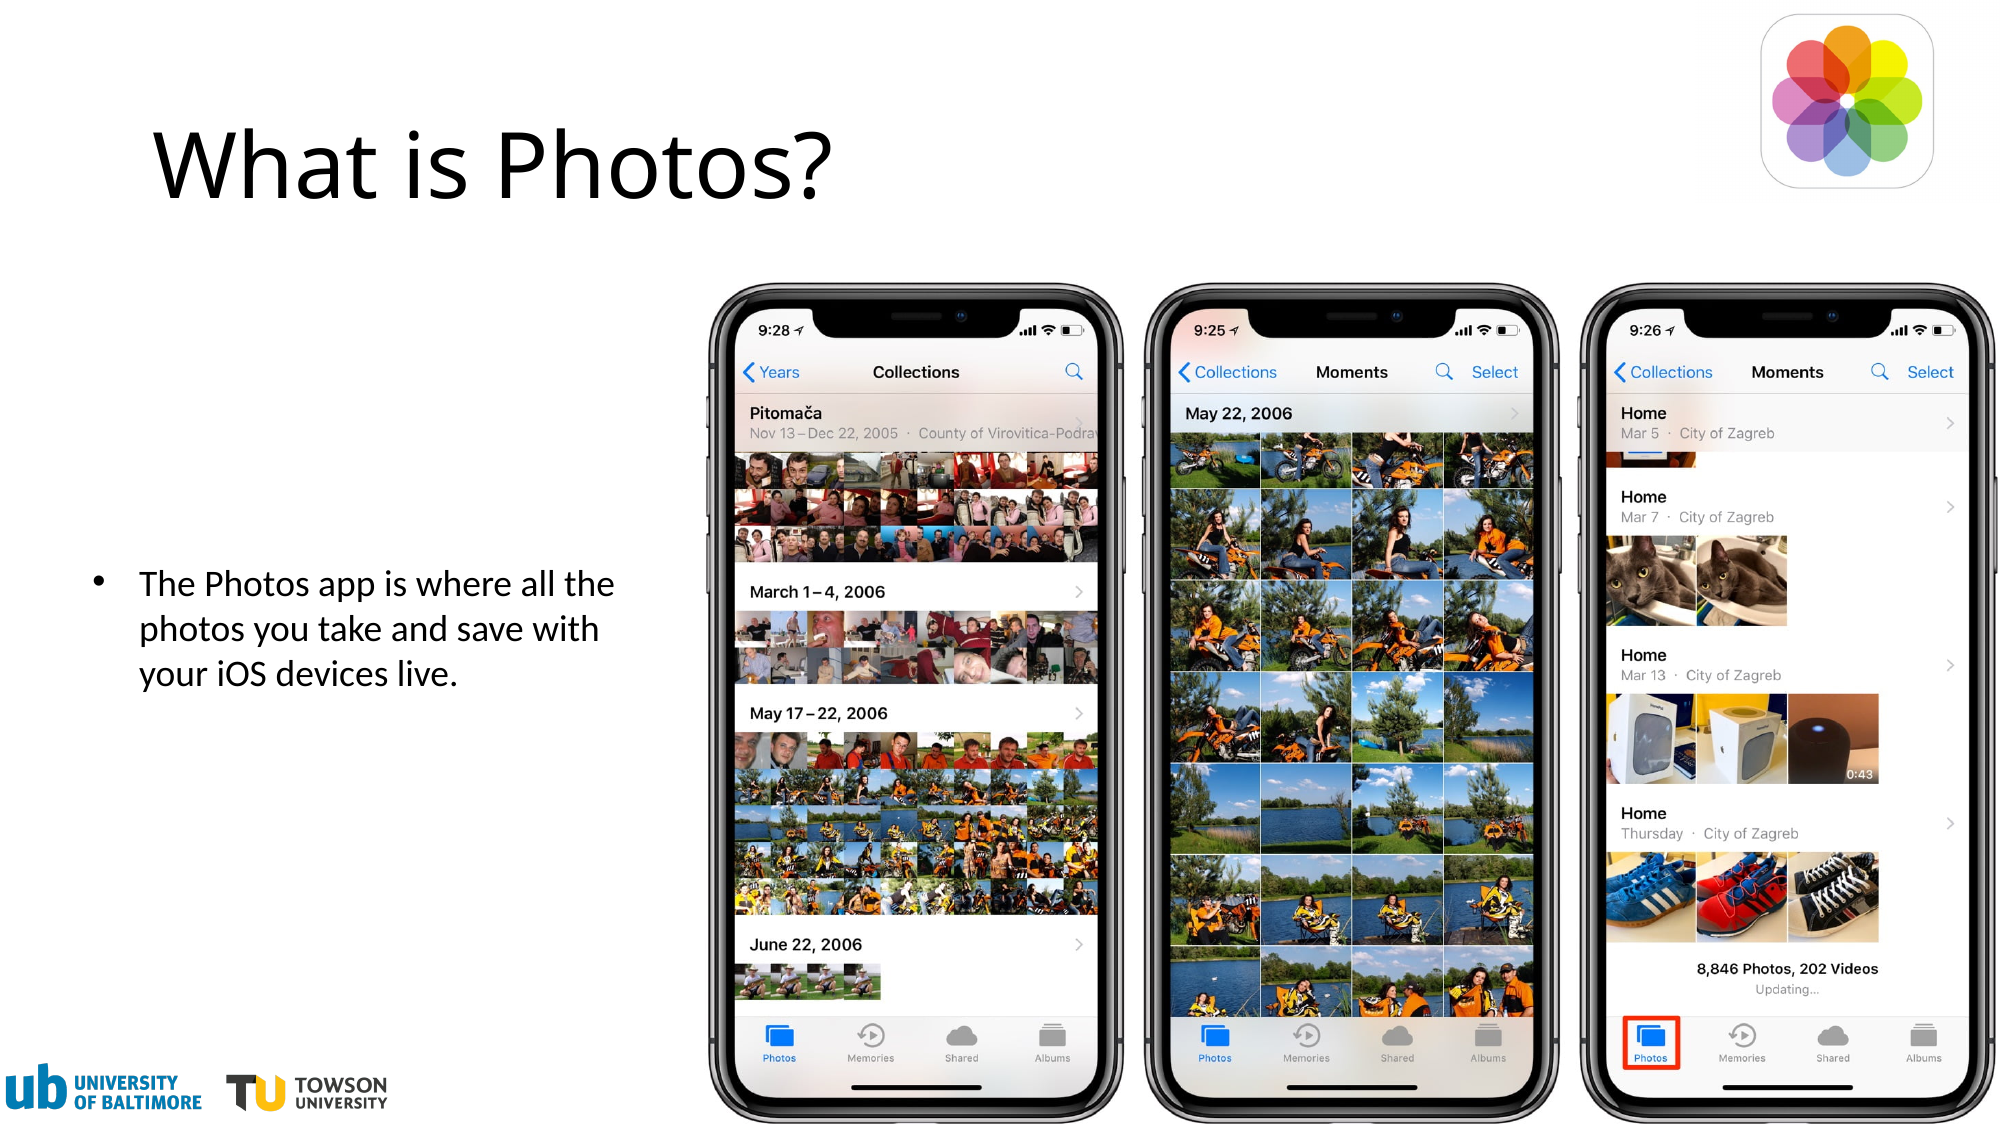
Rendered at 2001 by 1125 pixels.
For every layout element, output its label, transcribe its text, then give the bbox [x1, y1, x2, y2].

picture [704, 280, 2000, 1125]
picture [1695, 0, 2000, 203]
title What is Photos? [137, 59, 1863, 278]
text_box The Photos app is where all the photos you take and save with your iOS devices live. [77, 551, 661, 701]
picture [0, 1031, 407, 1125]
